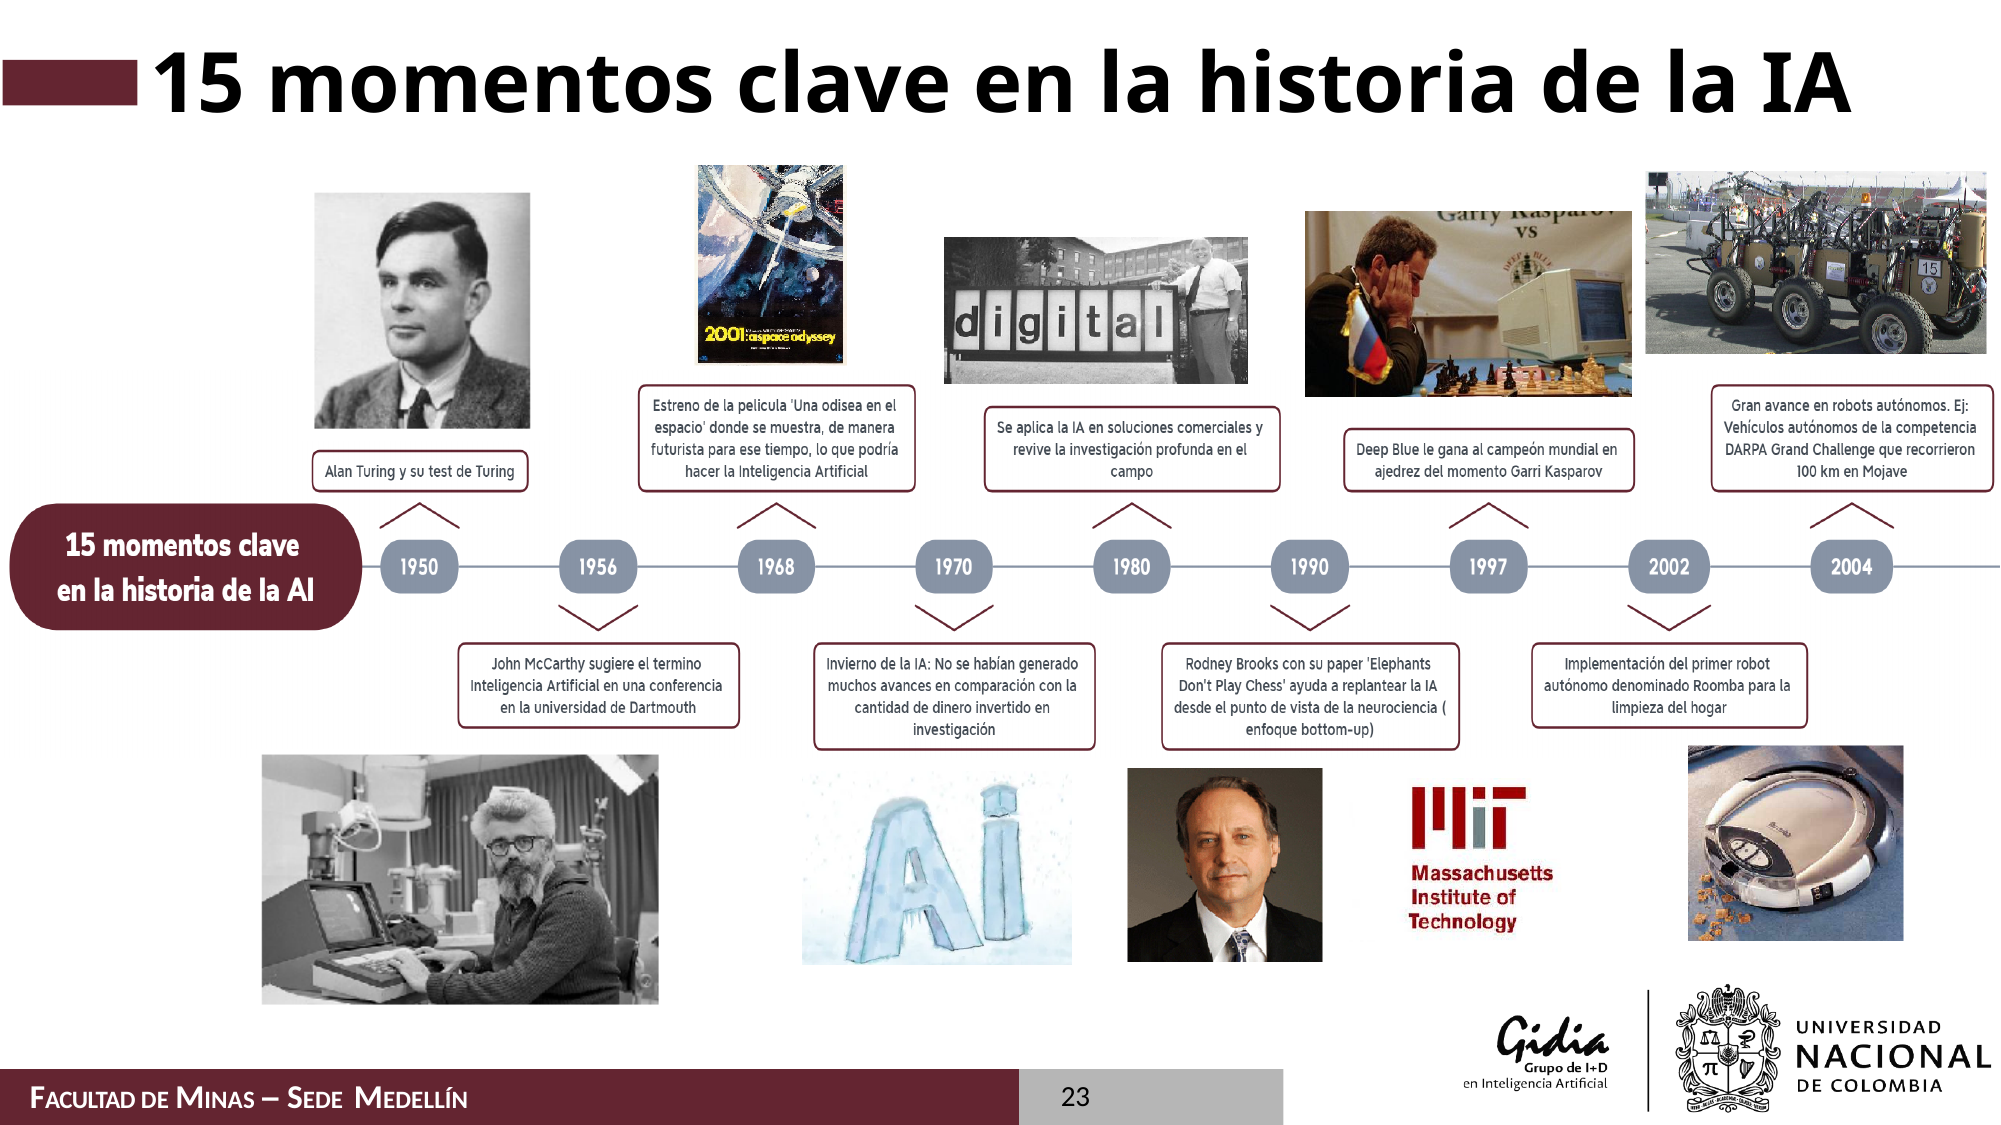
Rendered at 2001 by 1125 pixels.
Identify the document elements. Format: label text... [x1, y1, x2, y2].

slide_number 23 [1054, 1082, 1097, 1116]
picture [802, 771, 1078, 965]
picture [1642, 170, 1987, 355]
picture [1463, 983, 1992, 1113]
text_box 15 momentos clave en la historia de la IA [135, 21, 2000, 137]
picture [1121, 763, 1573, 969]
picture [0, 153, 2000, 1015]
